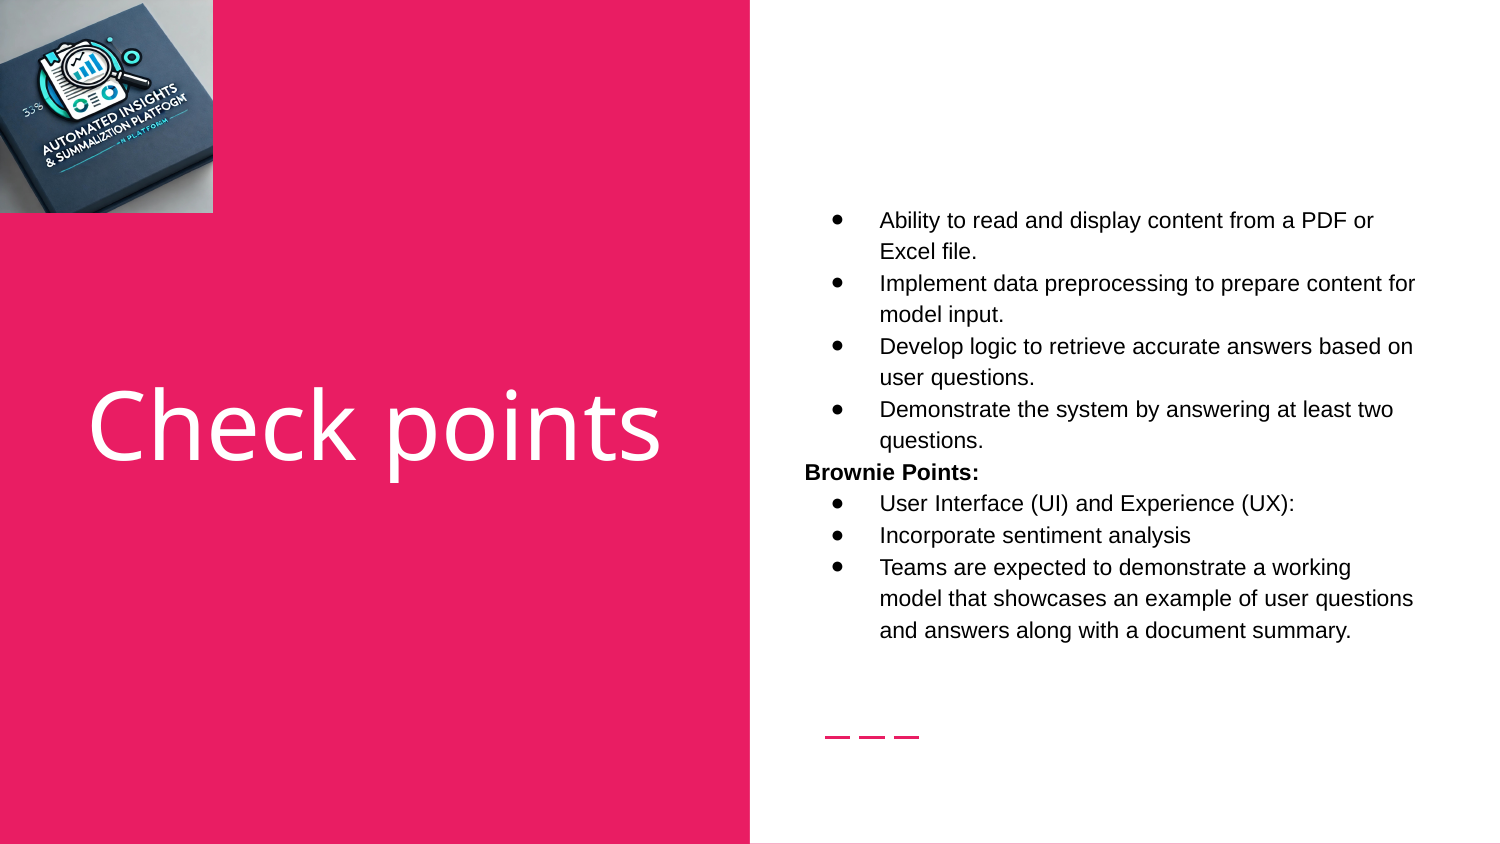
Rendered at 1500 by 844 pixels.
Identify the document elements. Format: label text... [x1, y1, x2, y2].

picture [0, 0, 213, 213]
title Check points [43, 298, 708, 546]
list Ability to read and display content from a PDF or Excel file. Implement data preprocessing to prepare content for model input. Develop logic to retrieve accurate answers based on user questions. Demonstrate the system by answering at least two questions. Brownie Points: User Interface (UI) and Experience (UX): Incorporate sentiment analysis Teams are expected to demonstrate a working model that showcases an example of user questions and answers along with a document summary. [789, 188, 1435, 656]
